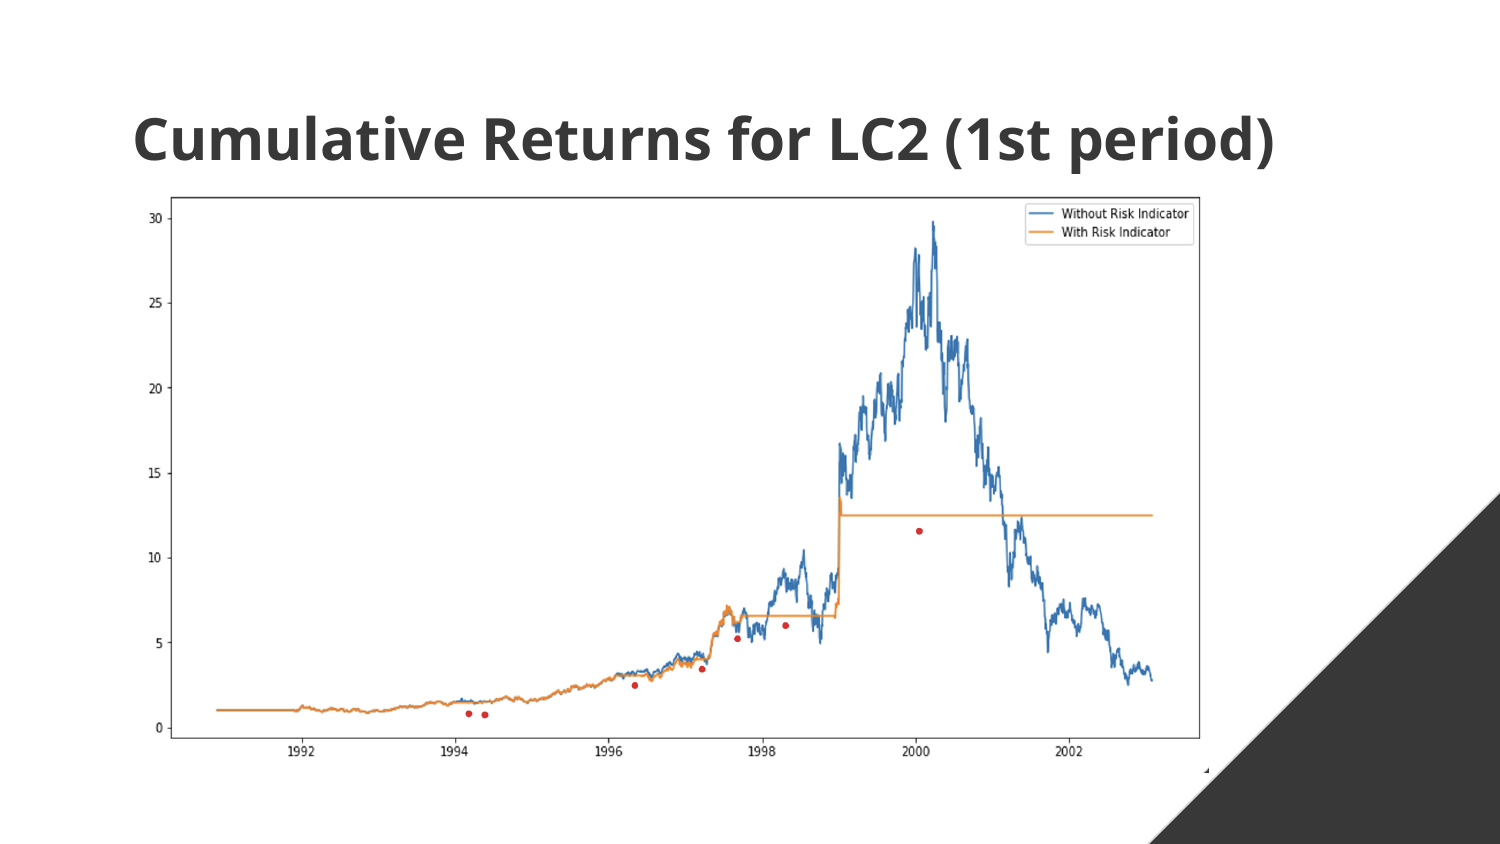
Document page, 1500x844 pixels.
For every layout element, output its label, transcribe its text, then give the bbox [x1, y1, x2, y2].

title Cumulative Returns for LC2 (1st period) [116, 87, 1500, 174]
picture [134, 181, 1210, 773]
